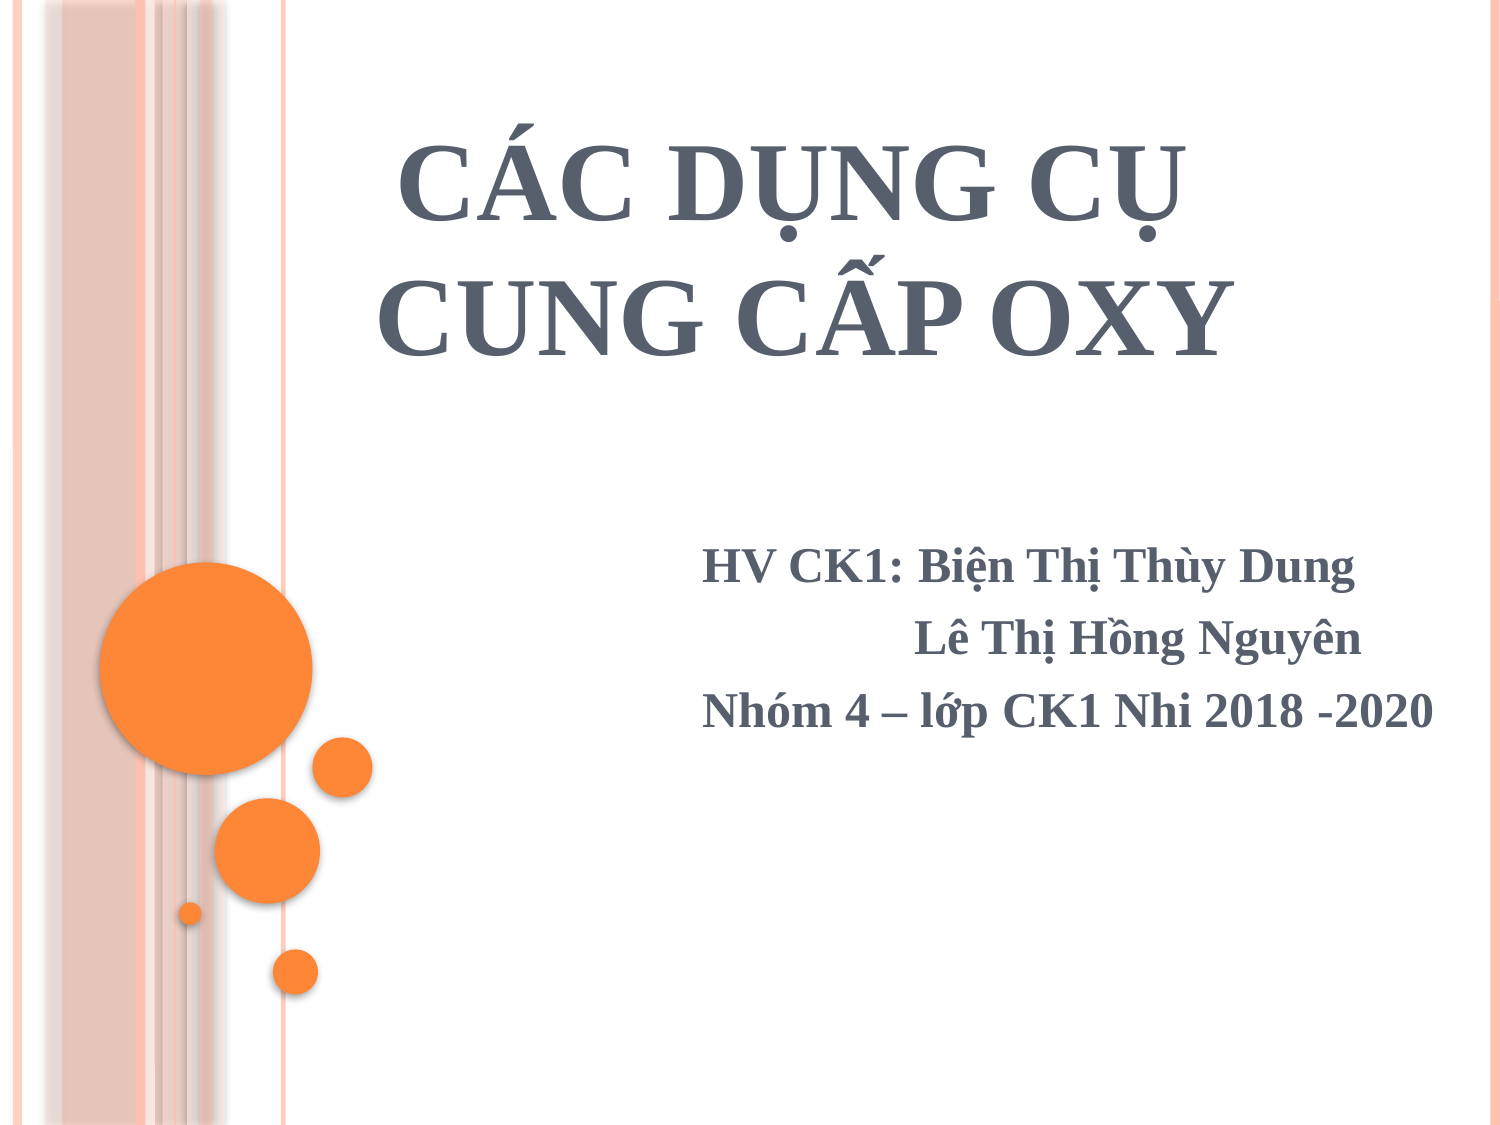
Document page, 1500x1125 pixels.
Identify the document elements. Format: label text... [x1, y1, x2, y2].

title các dụng cụ cung cấp oxy [300, 75, 1313, 386]
subtitle HV CK1: Biện Thị Thùy Dung Lê Thị Hồng Nguyên Nhóm 4 – lớp CK1 Nhi 2018 -2020 [687, 525, 1463, 750]
